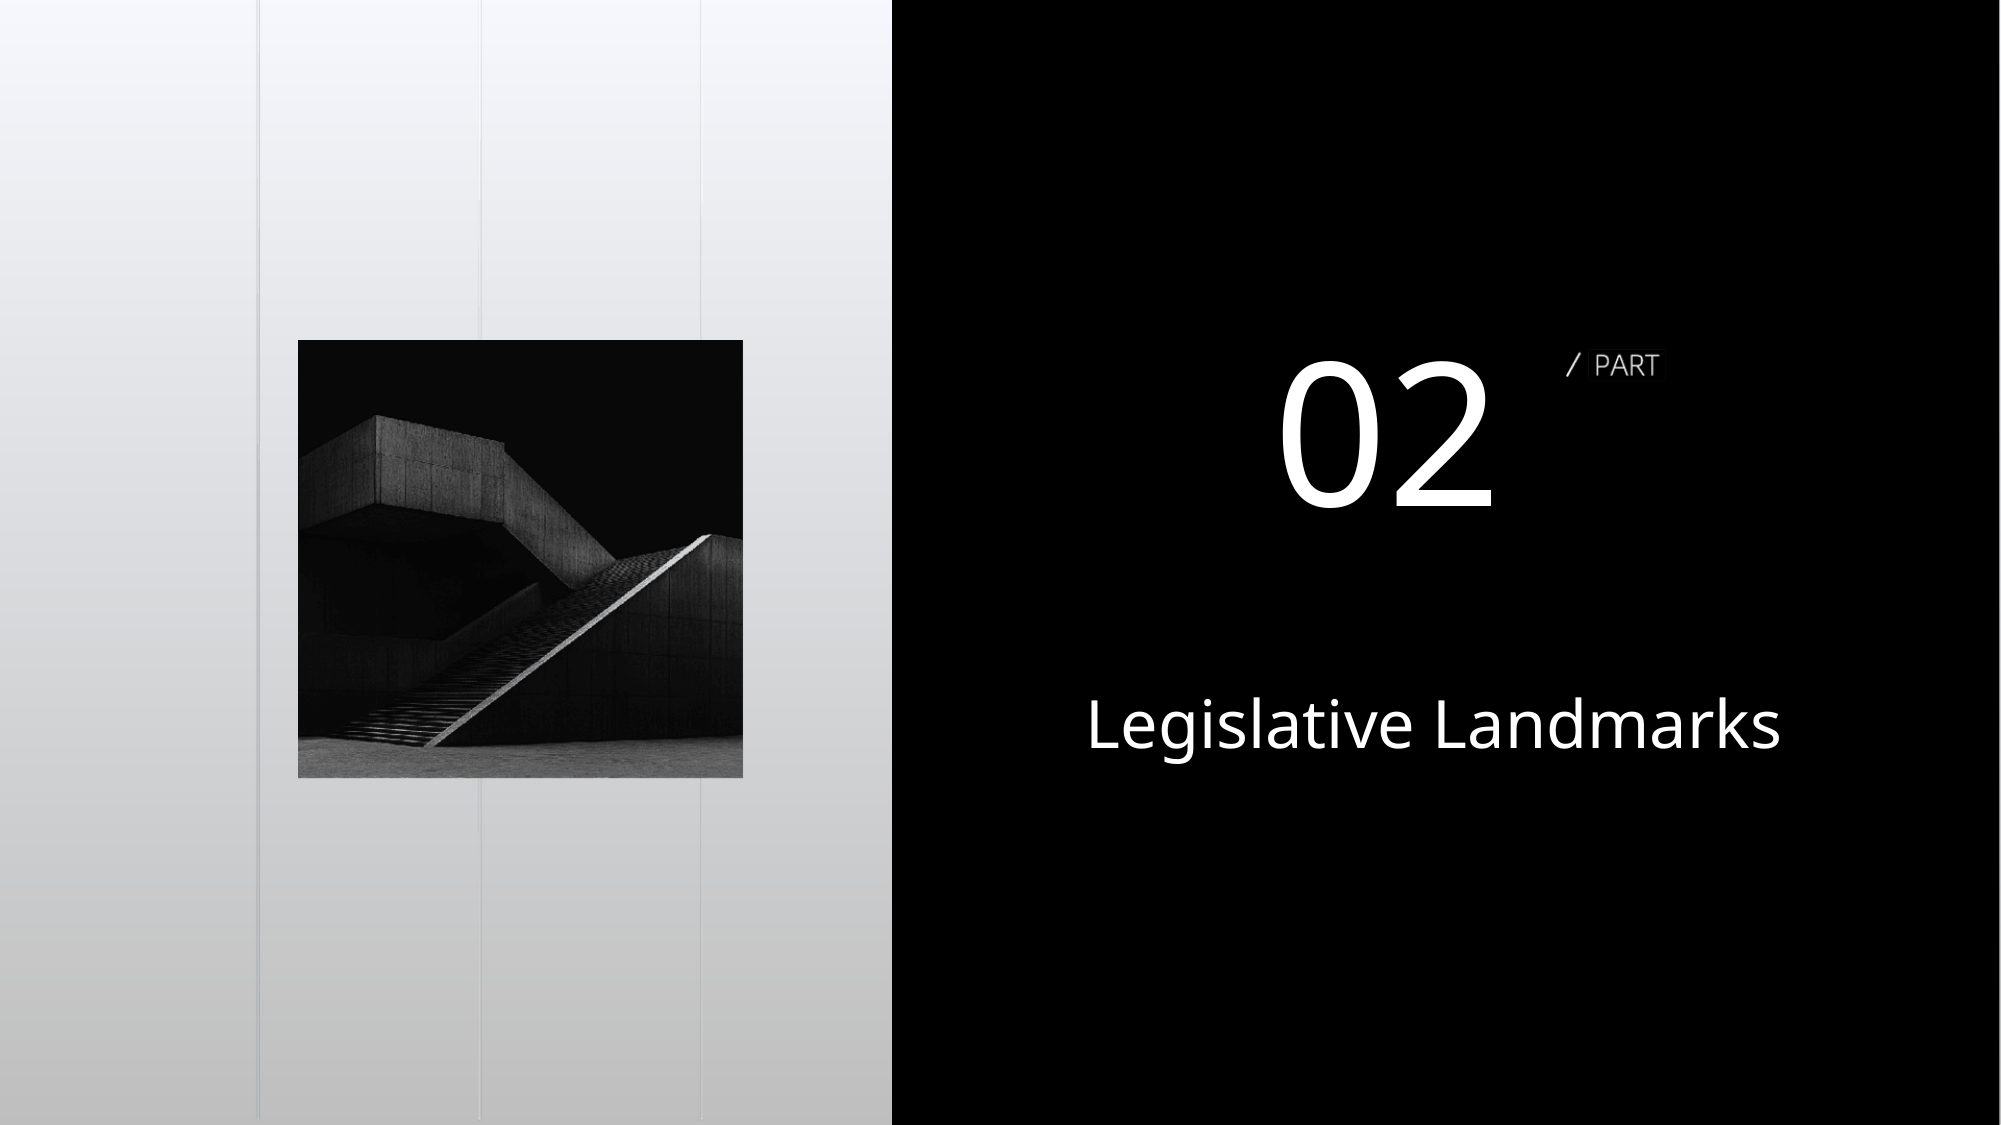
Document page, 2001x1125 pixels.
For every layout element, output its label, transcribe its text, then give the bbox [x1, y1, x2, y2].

text_box Legislative Landmarks [1070, 658, 1799, 885]
text_box [892, 0, 2000, 1125]
text_box 02 [1258, 299, 1566, 518]
text_box [0, 0, 892, 1125]
picture [178, 0, 744, 1122]
picture [1565, 340, 1718, 396]
